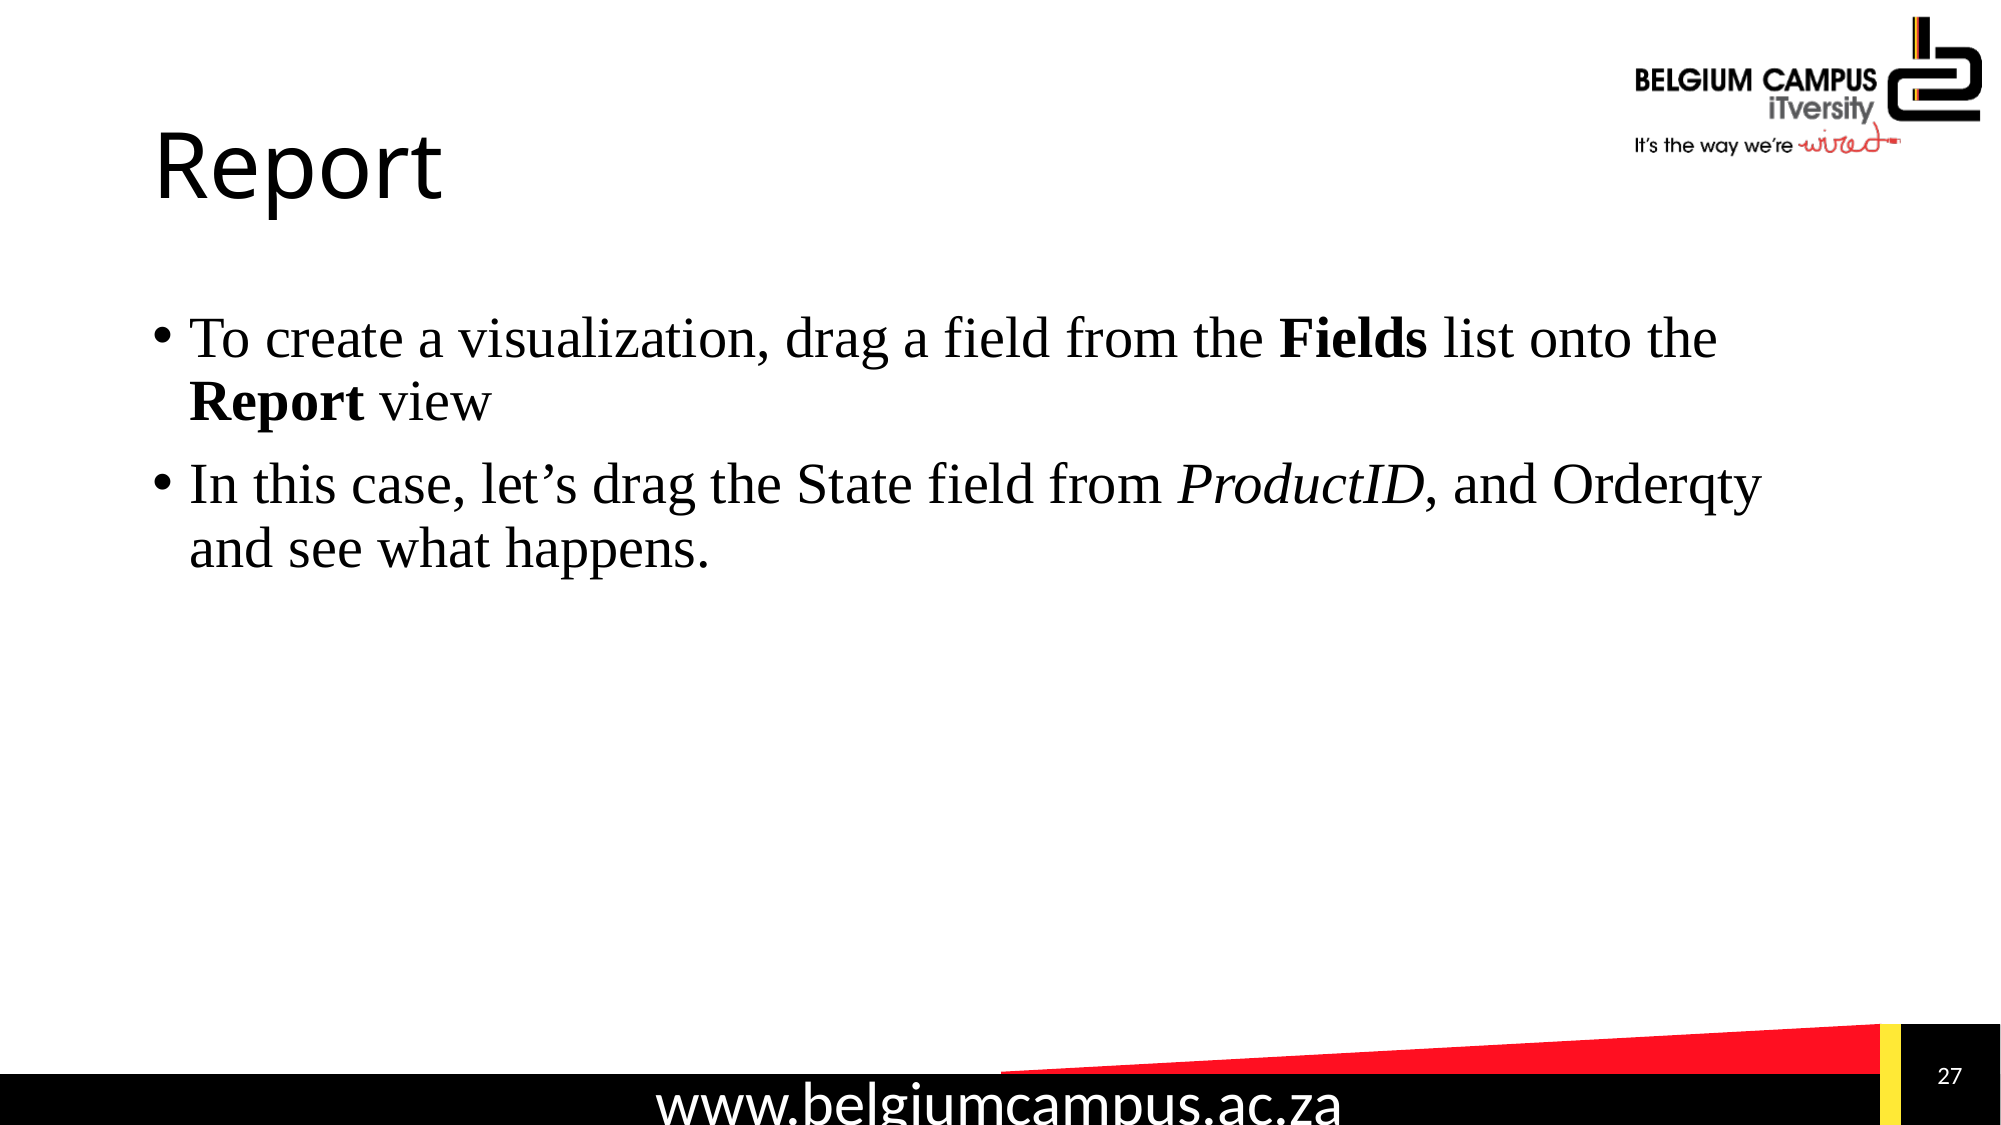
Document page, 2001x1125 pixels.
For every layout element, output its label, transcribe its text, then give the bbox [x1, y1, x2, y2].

title Report [137, 59, 1863, 278]
list To create a visualization, drag a field from the Fields list onto the Report view In this case, let’s drag the State field from ProductID, and Orderqty and see what happens. [137, 299, 1863, 1014]
picture [1631, 0, 1986, 198]
